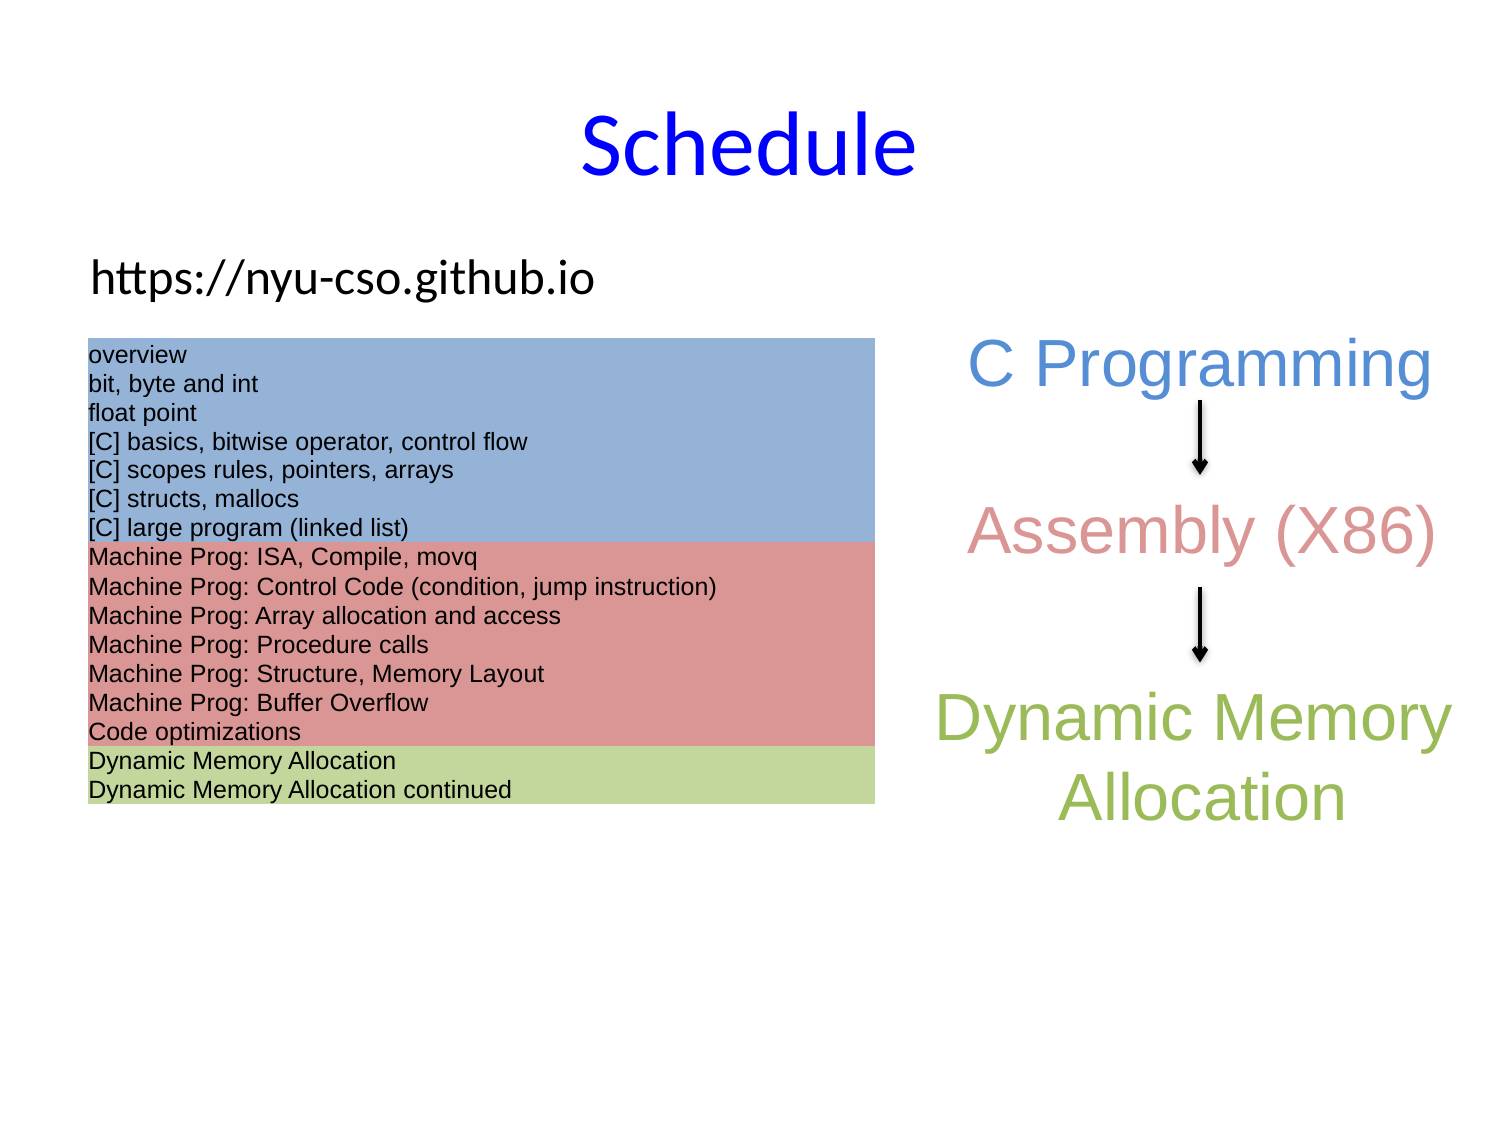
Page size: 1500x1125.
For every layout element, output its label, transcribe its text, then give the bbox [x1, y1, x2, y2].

table_cell bit, byte and int [88, 368, 875, 397]
table_cell Dynamic Memory Allocation [88, 746, 875, 775]
text_box Dynamic Memory Allocation [919, 666, 1487, 842]
title Schedule [75, 45, 1425, 233]
table_cell [C] structs, mallocs [88, 484, 875, 513]
table_cell Code optimizations [88, 717, 875, 746]
table_cell Machine Prog: Control Code (condition, jump instruction) [88, 571, 875, 601]
table_cell [C] large program (linked list) [88, 513, 875, 542]
table_cell [C] basics, bitwise operator, control flow [88, 426, 875, 455]
table_cell [C] scopes rules, pointers, arrays [88, 455, 875, 484]
list https://nyu-cso.github.io [75, 237, 1425, 1038]
table_cell Machine Prog: Buffer Overflow [88, 688, 875, 717]
table_header overview [88, 338, 875, 368]
table_cell Machine Prog: ISA, Compile, movq [88, 542, 875, 571]
table_cell float point [88, 397, 875, 426]
table_cell Dynamic Memory Allocation continued [88, 775, 875, 804]
table_cell Machine Prog: Structure, Memory Layout [88, 659, 875, 688]
table_cell Machine Prog: Array allocation and access [88, 601, 875, 630]
text_box C Programming [952, 312, 1449, 408]
text_box Assembly (X86) [952, 478, 1453, 574]
table_cell Machine Prog: Procedure calls [88, 630, 875, 659]
